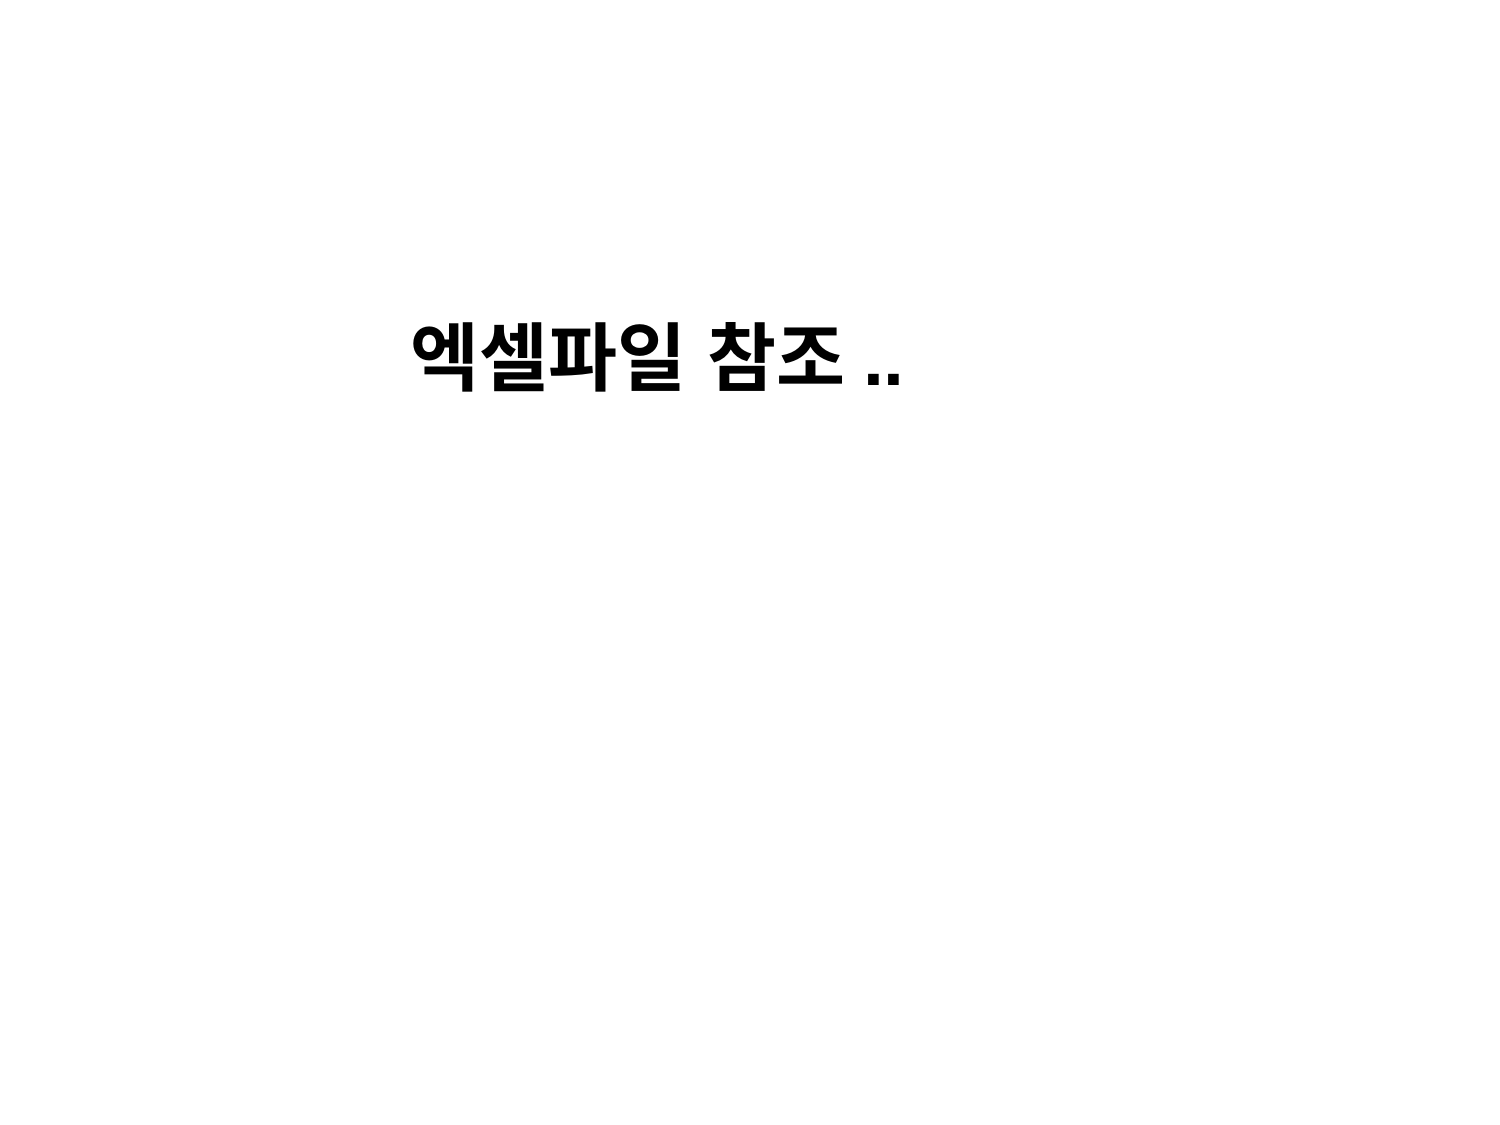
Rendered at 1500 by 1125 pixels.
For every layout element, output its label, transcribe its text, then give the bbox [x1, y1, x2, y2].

text_box 엑셀파일 참조.. [395, 302, 1010, 409]
